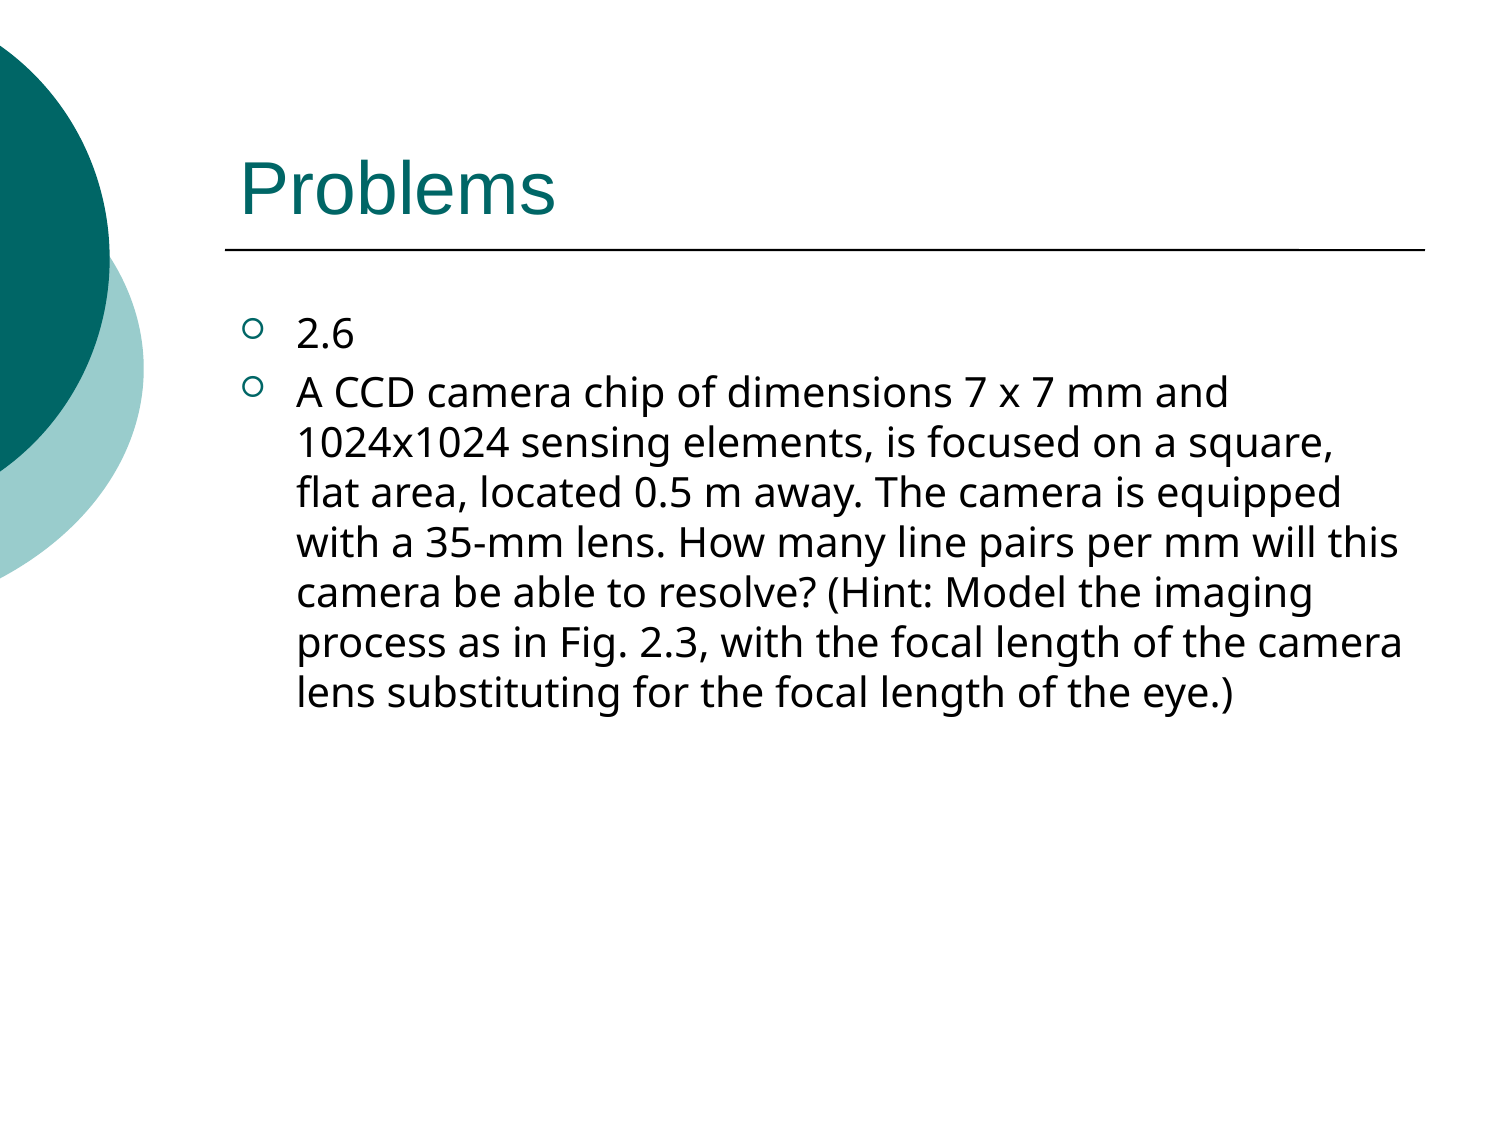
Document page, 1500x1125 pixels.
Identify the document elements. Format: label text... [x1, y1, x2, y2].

list 2.6 A CCD camera chip of dimensions 7 x 7 mm and 1024x1024 sensing elements, is focused on a square, flat area, located 0.5 m away. The camera is equipped with a 35-mm lens. How many line pairs per mm will this camera be able to resolve? (Hint: Model the imaging process as in Fig. 2.3, with the focal length of the camera lens substituting for the focal length of the eye.) [224, 299, 1425, 975]
title Problems [224, 49, 1425, 237]
